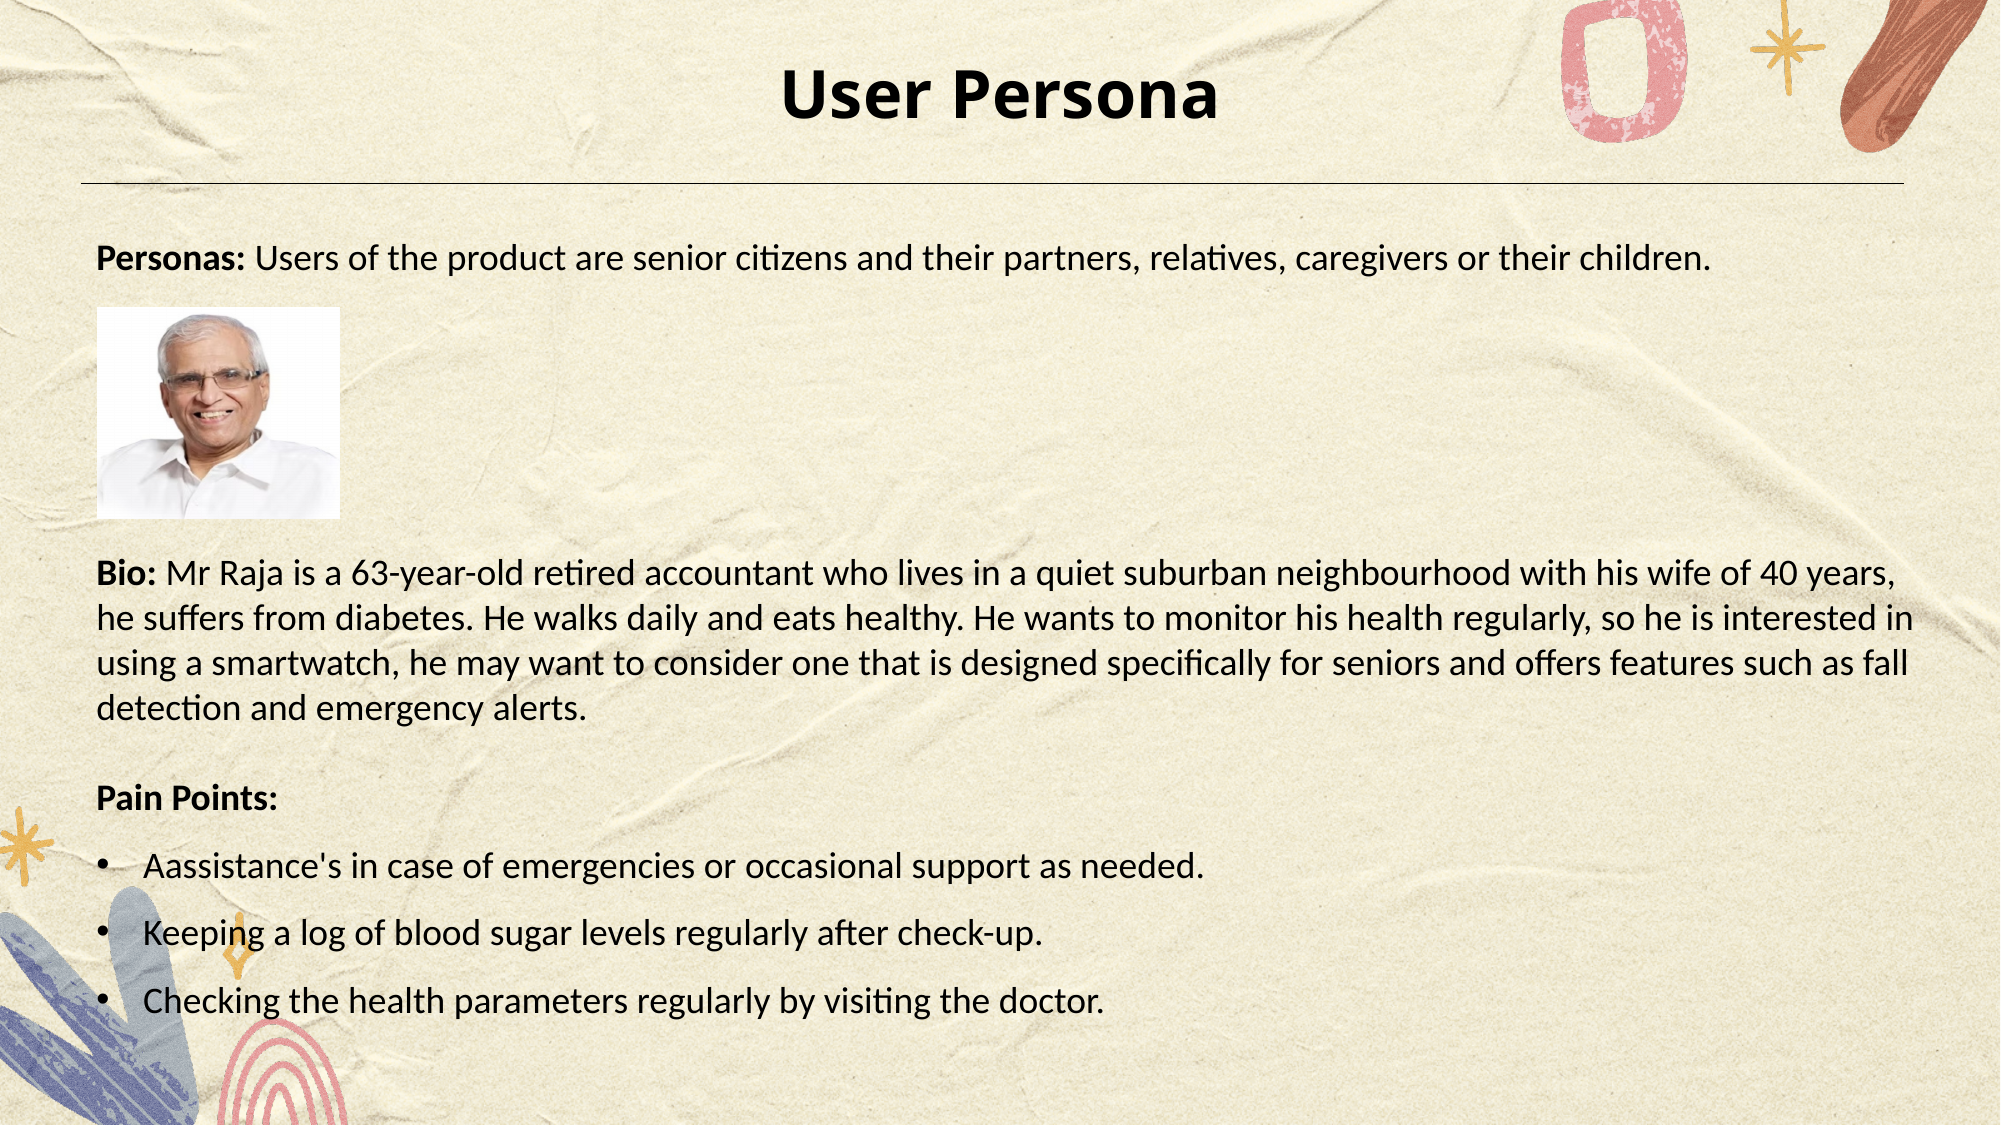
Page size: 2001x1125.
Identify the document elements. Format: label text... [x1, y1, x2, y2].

text_box Personas: Users of the product are senior citizens and their partners, relatives, caregivers or their children. Bio: Mr Raja is a 63-year-old retired accountant who lives in a quiet suburban neighbourhood with his wife of 40 years, he suffers from diabetes. He walks daily and eats healthy. He wants to monitor his health regularly, so he is interested in using a smartwatch, he may want to consider one that is designed specifically for seniors and offers features such as fall detection and emergency alerts. Pain Points: Aassistance's in case of emergencies or occasional support as needed. Keeping a log of blood sugar levels regularly after check-up. Checking the health parameters regularly by visiting the doctor. [81, 203, 1955, 1073]
picture [0, 0, 2001, 1125]
text_box User Persona [329, 44, 1671, 139]
